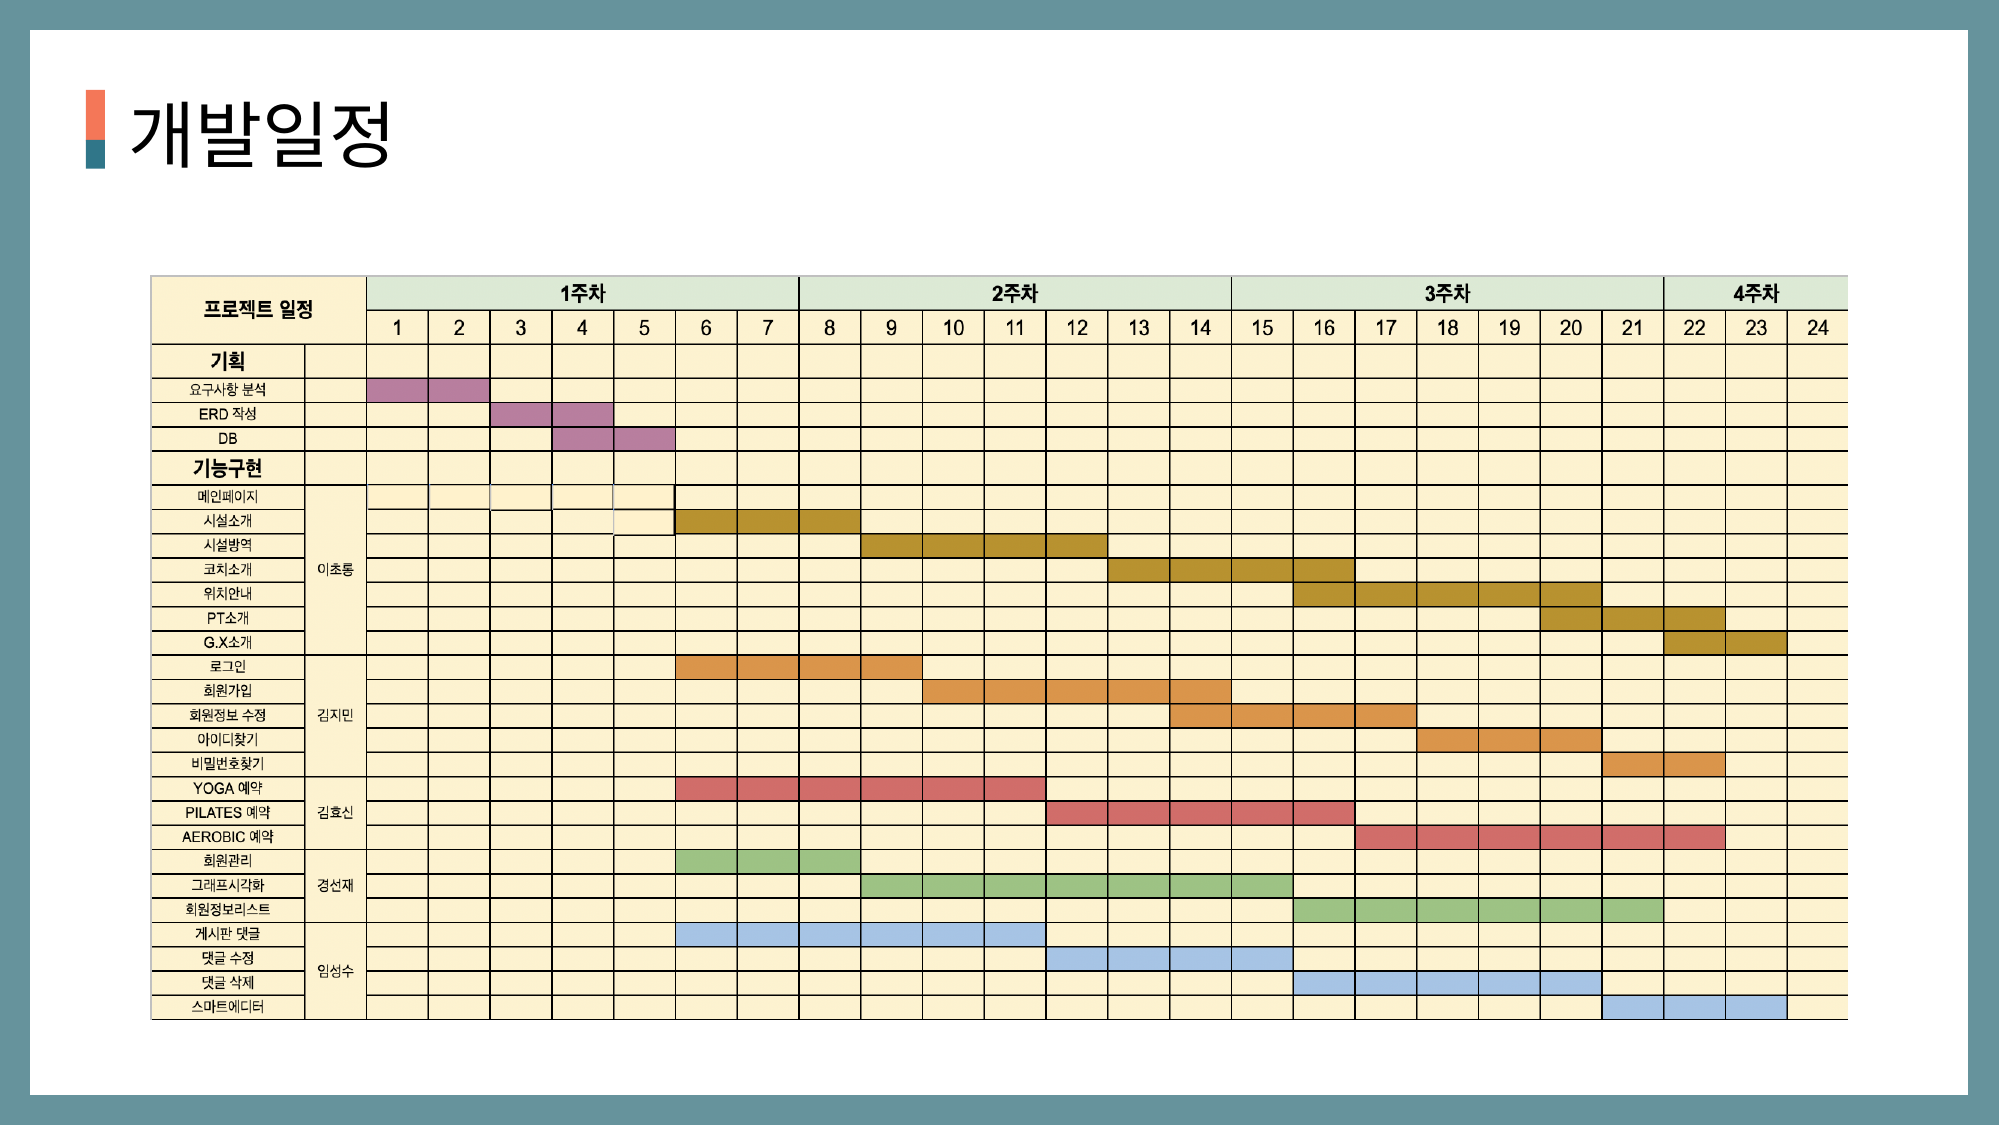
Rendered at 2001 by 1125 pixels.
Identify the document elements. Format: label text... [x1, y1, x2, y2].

text_box [13, 13, 1984, 1111]
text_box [85, 89, 105, 169]
picture [150, 275, 1848, 1021]
text_box 개발일정 [113, 81, 482, 185]
